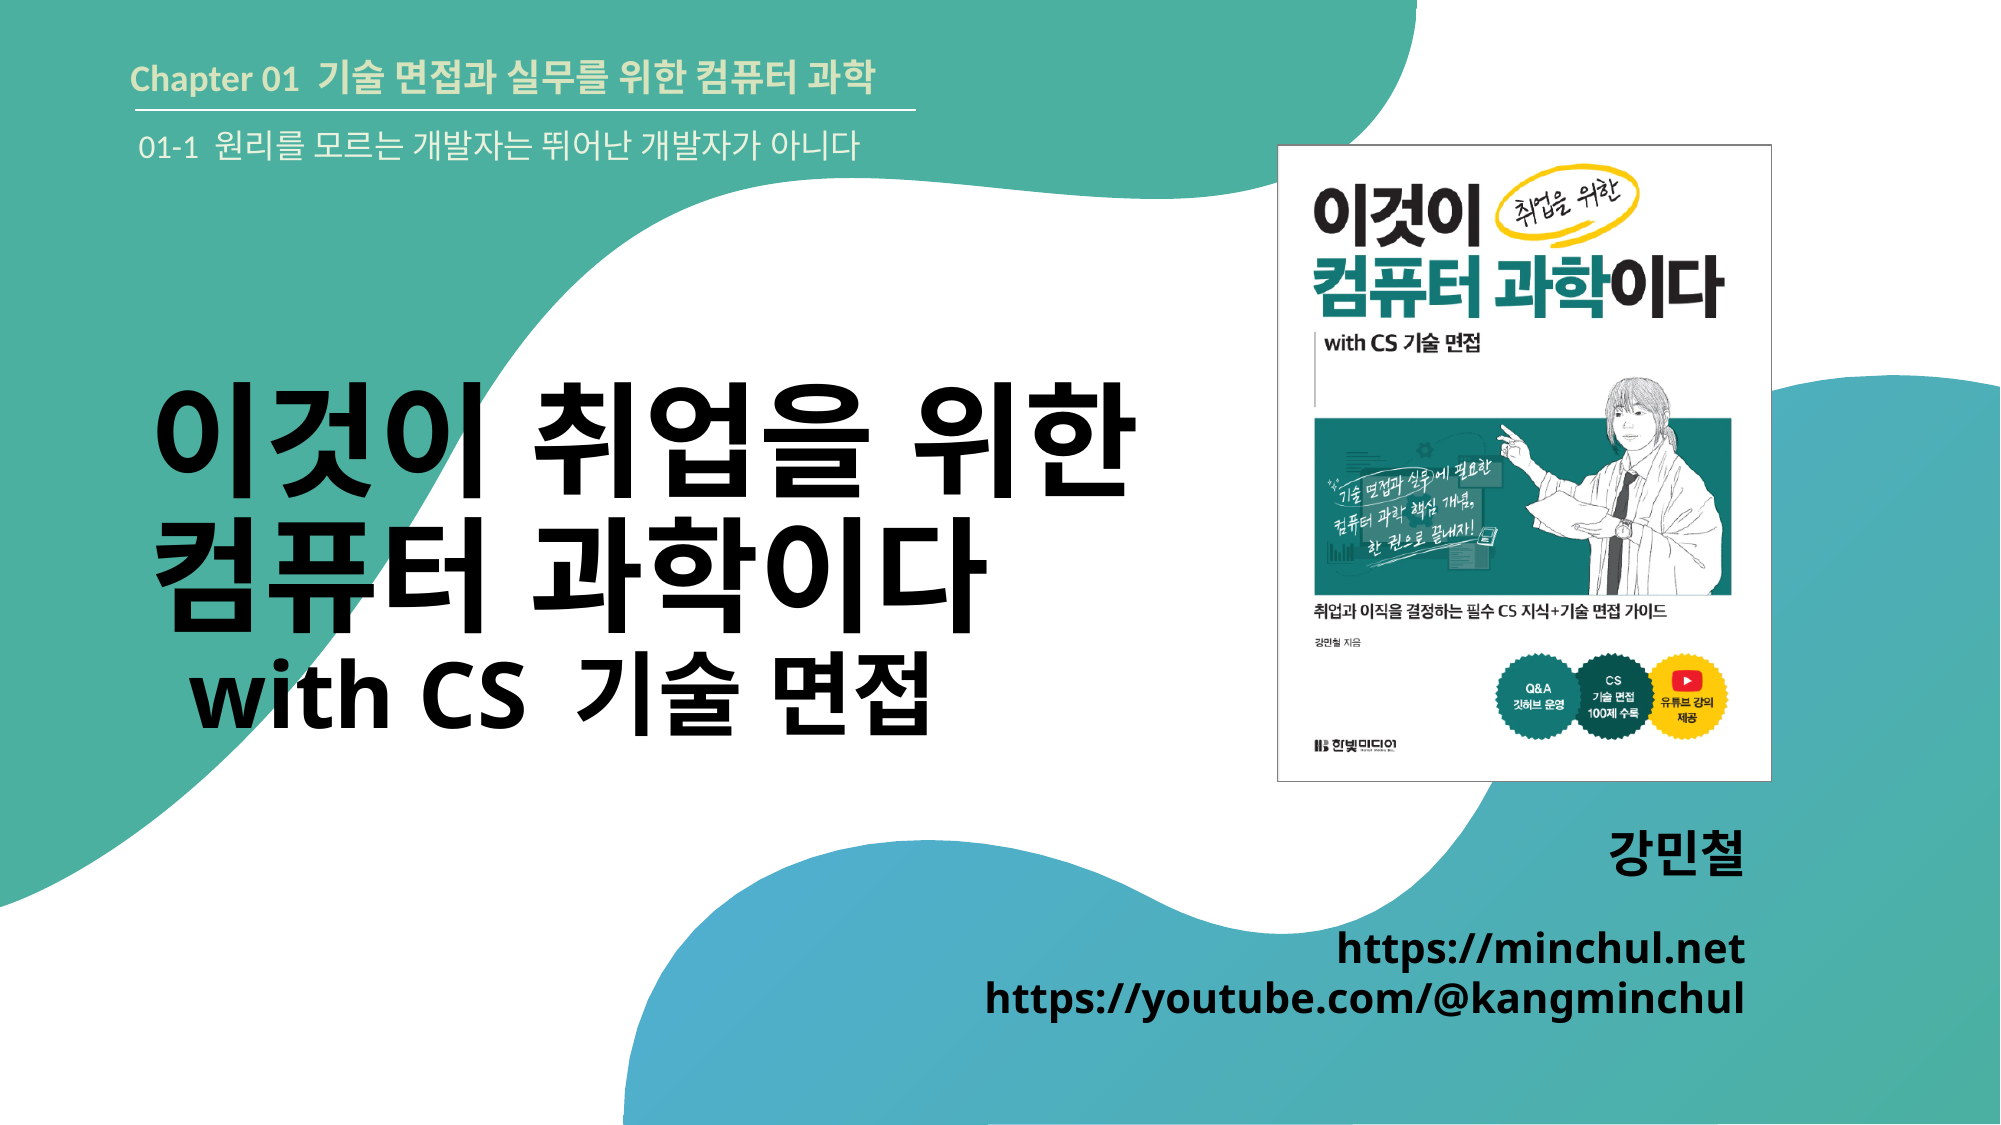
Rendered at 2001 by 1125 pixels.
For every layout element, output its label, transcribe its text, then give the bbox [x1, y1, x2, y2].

title 이것이 취업을 위한 컴퓨터 과학이다 with CS 기술 면접 [134, 364, 1279, 877]
picture [1277, 145, 1772, 781]
text_box Chapter 01 기술 면접과 실무를 위한 컴퓨터 과학 [115, 46, 1562, 152]
text_box 01-1 원리를 모르는 개발자는 뛰어난 개발자가 아니다 [123, 117, 1124, 173]
text_box 강민철 https://minchul.net https://youtube.com/@kangminchul [916, 806, 1762, 983]
